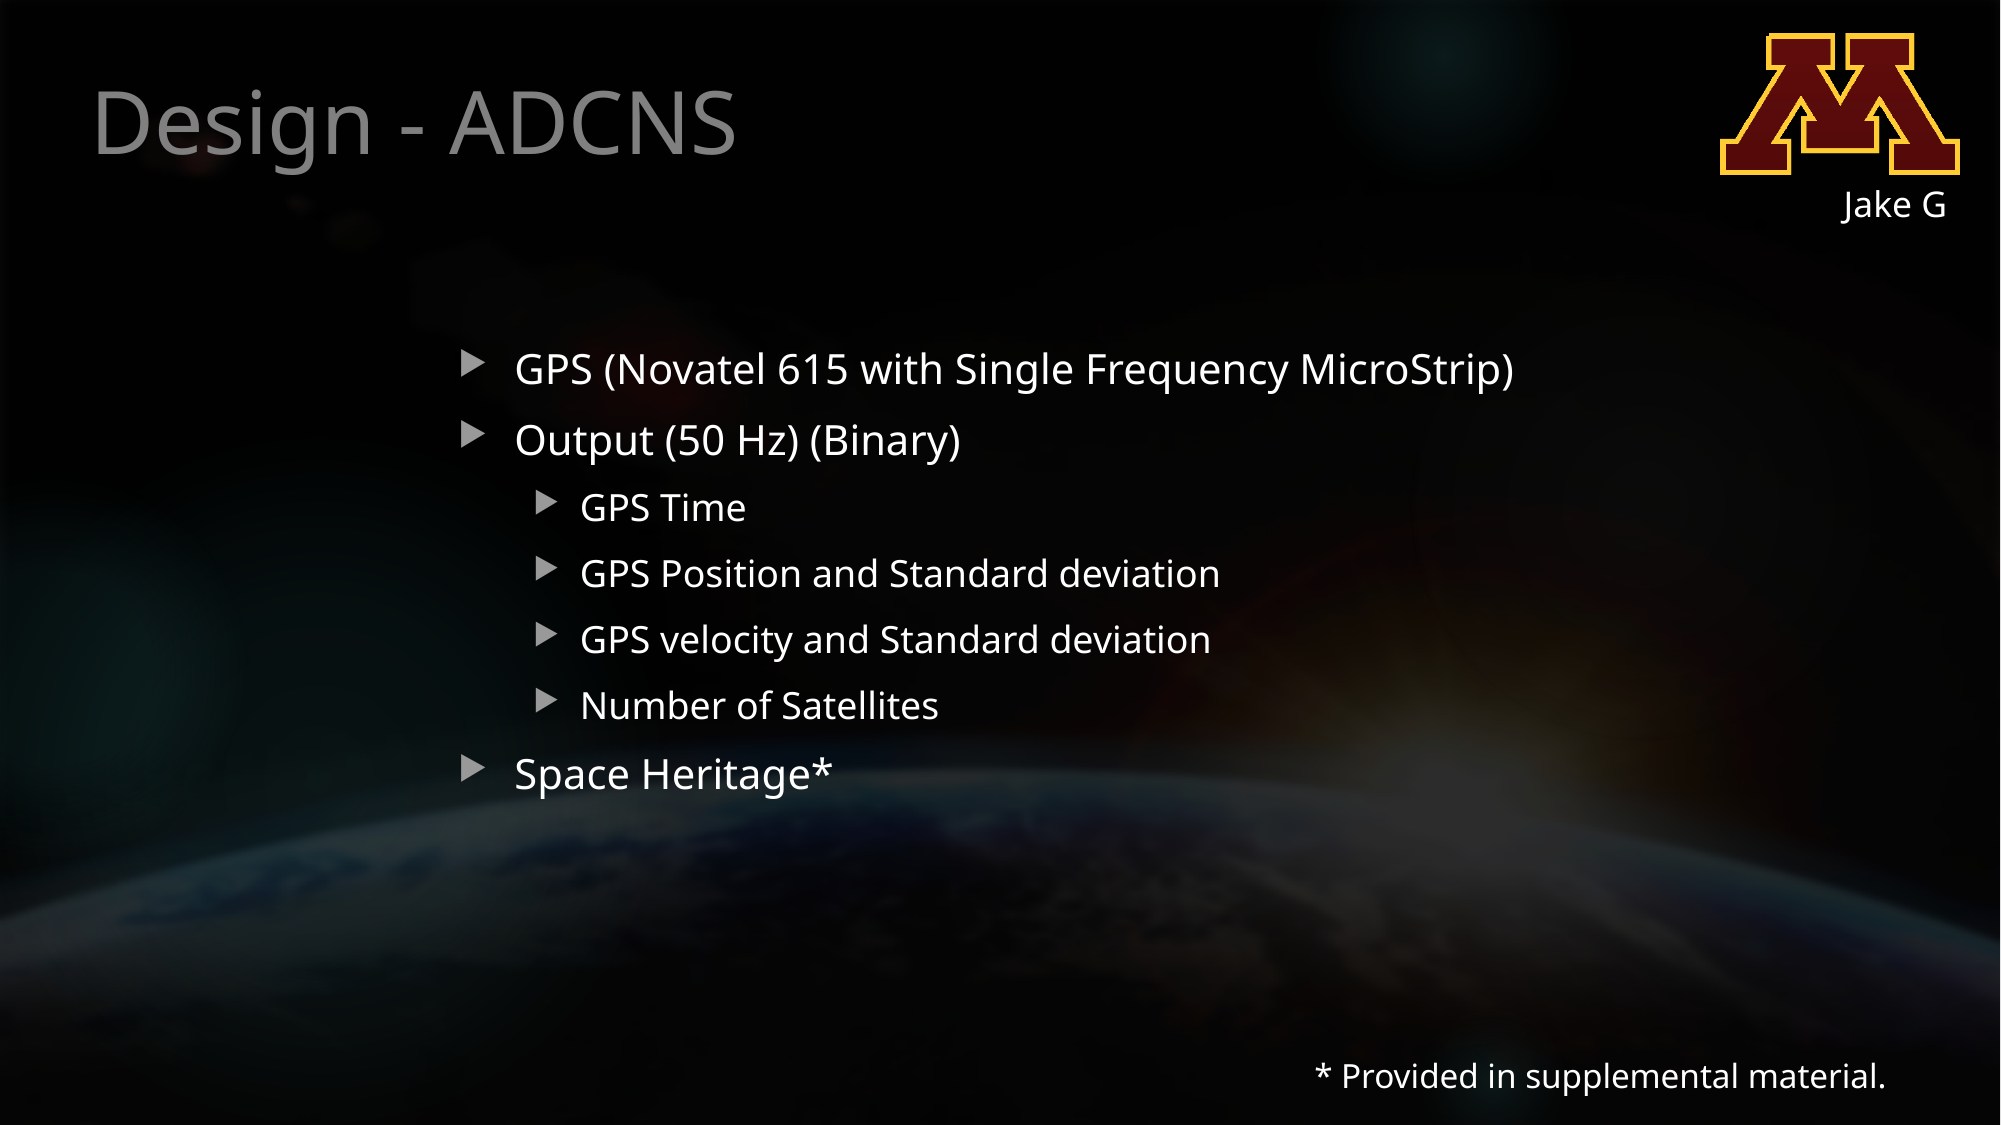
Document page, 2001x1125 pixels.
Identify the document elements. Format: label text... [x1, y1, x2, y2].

list Jake G [1713, 174, 1963, 233]
picture [0, 0, 2001, 1125]
list GPS (Novatel 615 with Single Frequency MicroStrip) Output (50 Hz) (Binary) GPS Time GPS Position and Standard deviation GPS velocity and Standard deviation Number of Satellites Space Heritage* [443, 335, 1734, 1048]
title Design - ADCNS [75, 59, 1618, 175]
text_box * Provided in supplemental material. [1299, 1047, 2000, 1103]
